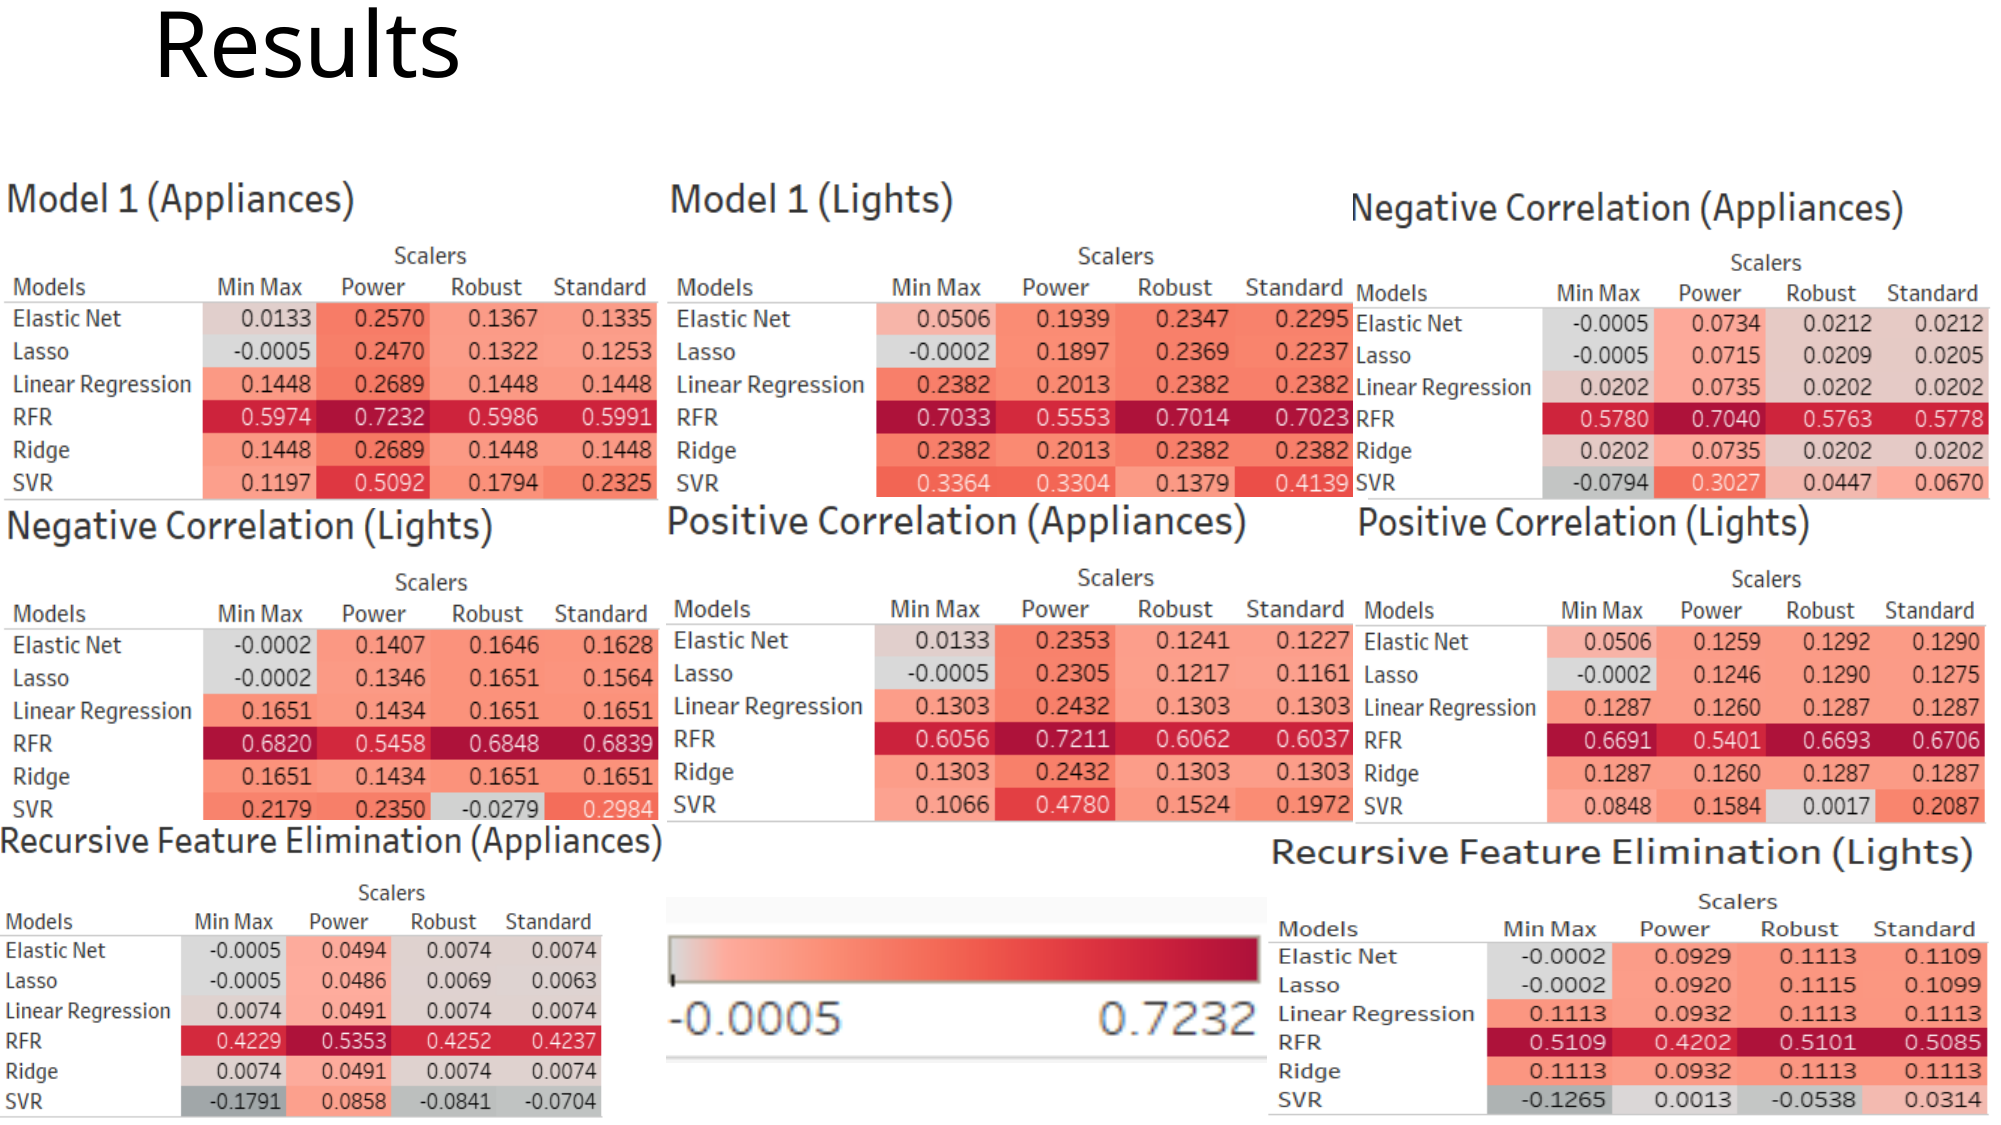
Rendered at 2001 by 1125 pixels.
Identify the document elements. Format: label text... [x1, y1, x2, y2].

picture [0, 178, 2000, 1125]
title Results [137, 0, 1863, 157]
